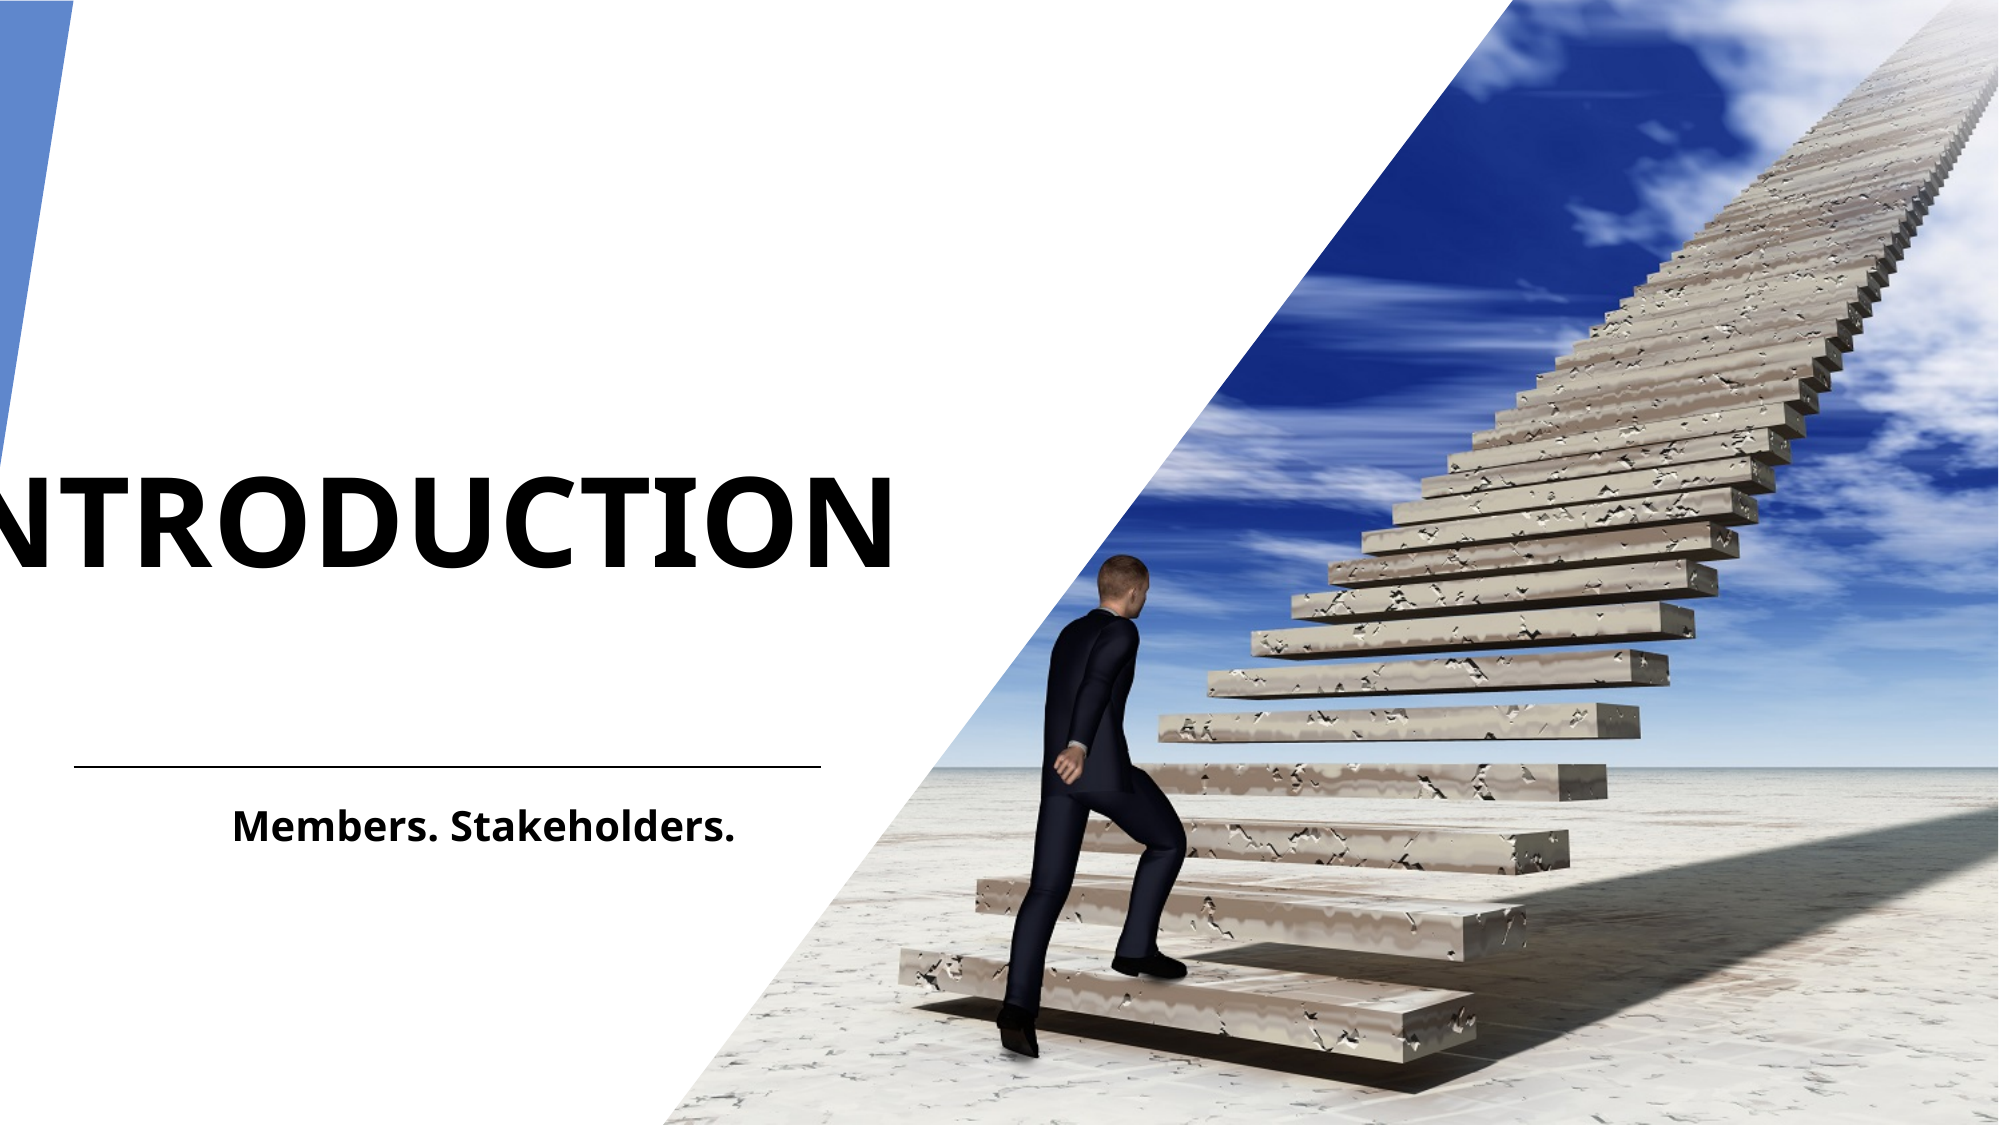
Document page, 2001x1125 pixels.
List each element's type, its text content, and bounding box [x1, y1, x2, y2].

text_box [0, 0, 75, 452]
title INTRODUCTION [0, 452, 663, 743]
picture [663, 0, 1999, 1125]
text_box Members. Stakeholders. [73, 768, 663, 980]
